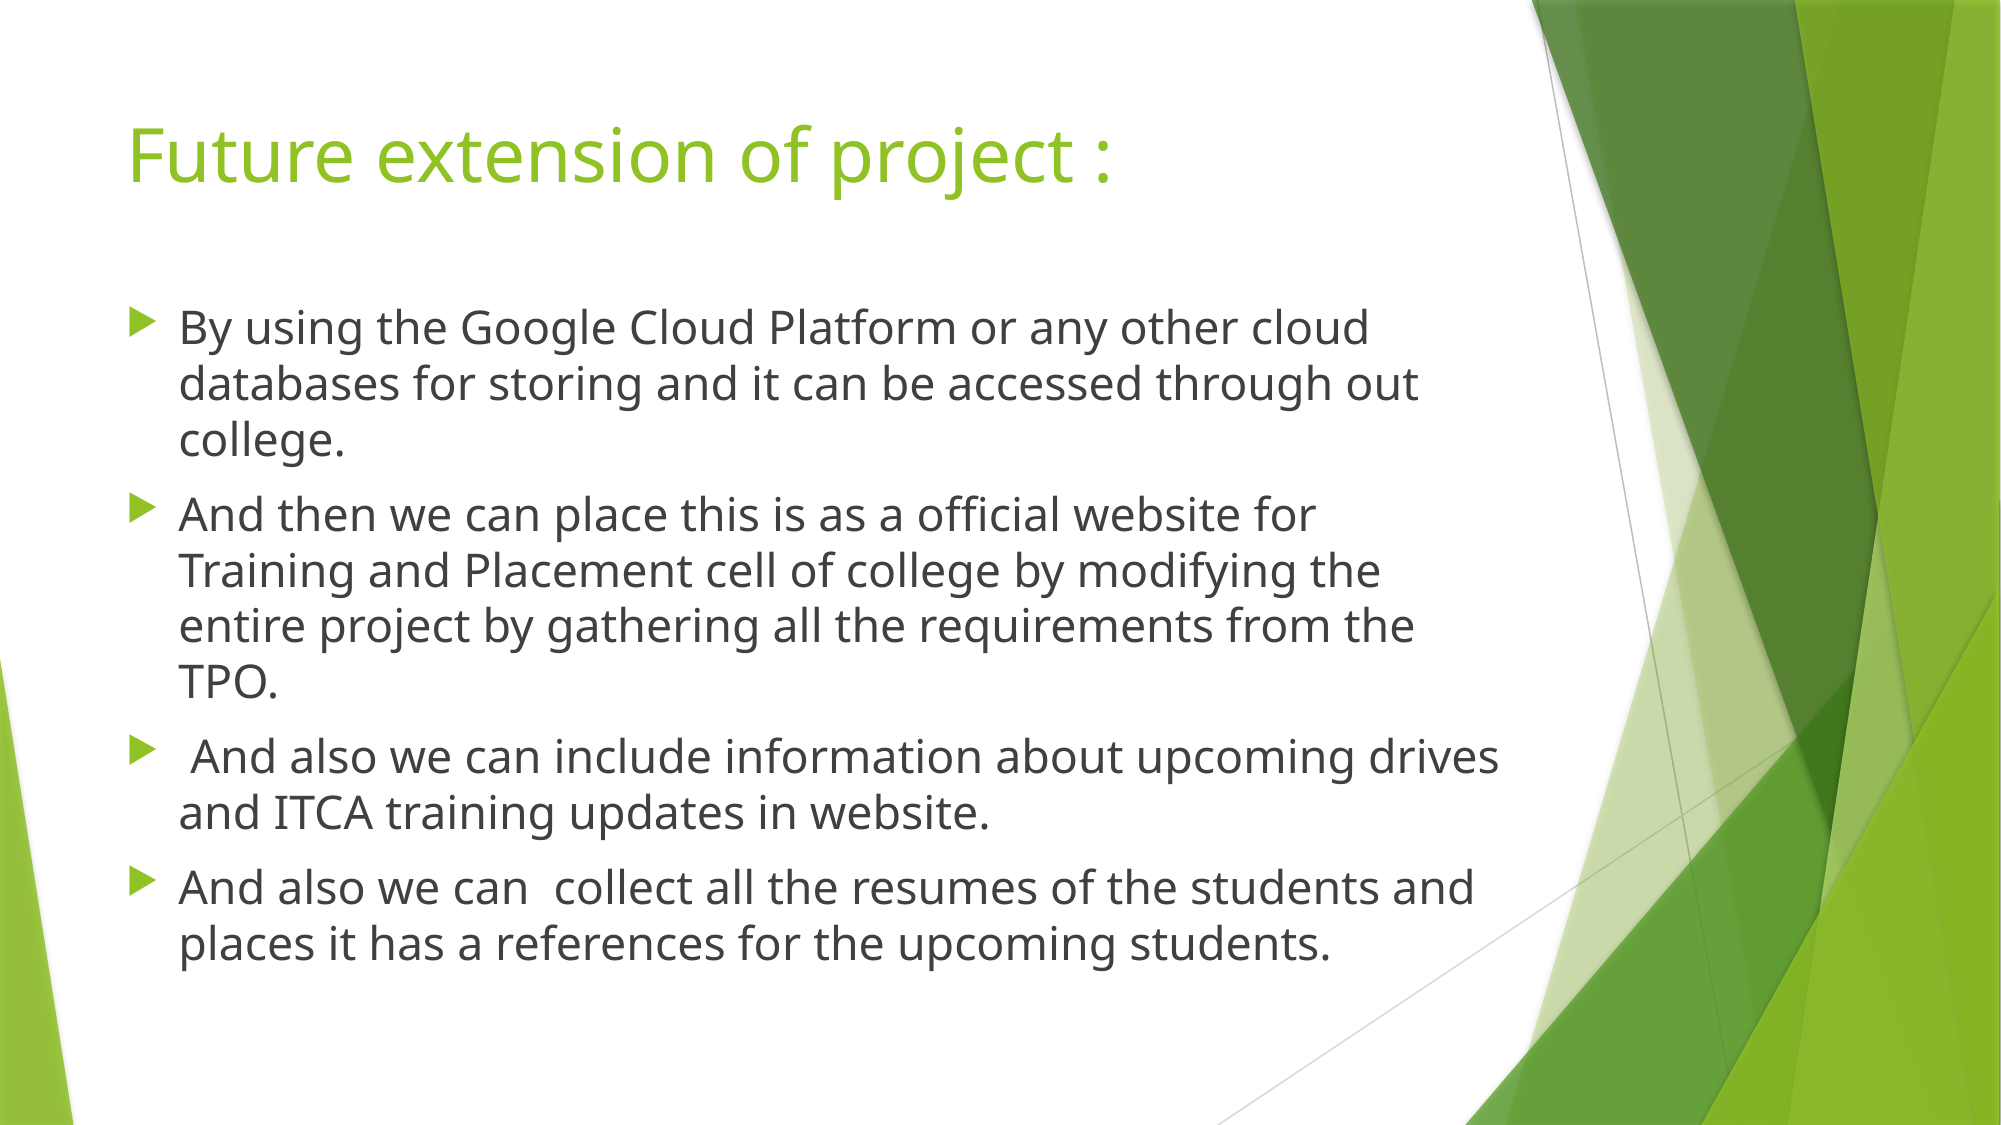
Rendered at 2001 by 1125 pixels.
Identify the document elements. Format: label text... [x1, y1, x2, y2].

title Future extension of project : [111, 99, 1522, 290]
list By using the Google Cloud Platform or any other cloud databases for storing and it can be accessed through out college. And then we can place this is as a official website for Training and Placement cell of college by modifying the entire project by gathering all the requirements from the TPO. And also we can include information about upcoming drives and ITCA training updates in website. And also we can collect all the resumes of the students and places it has a references for the upcoming students. [111, 290, 1522, 991]
